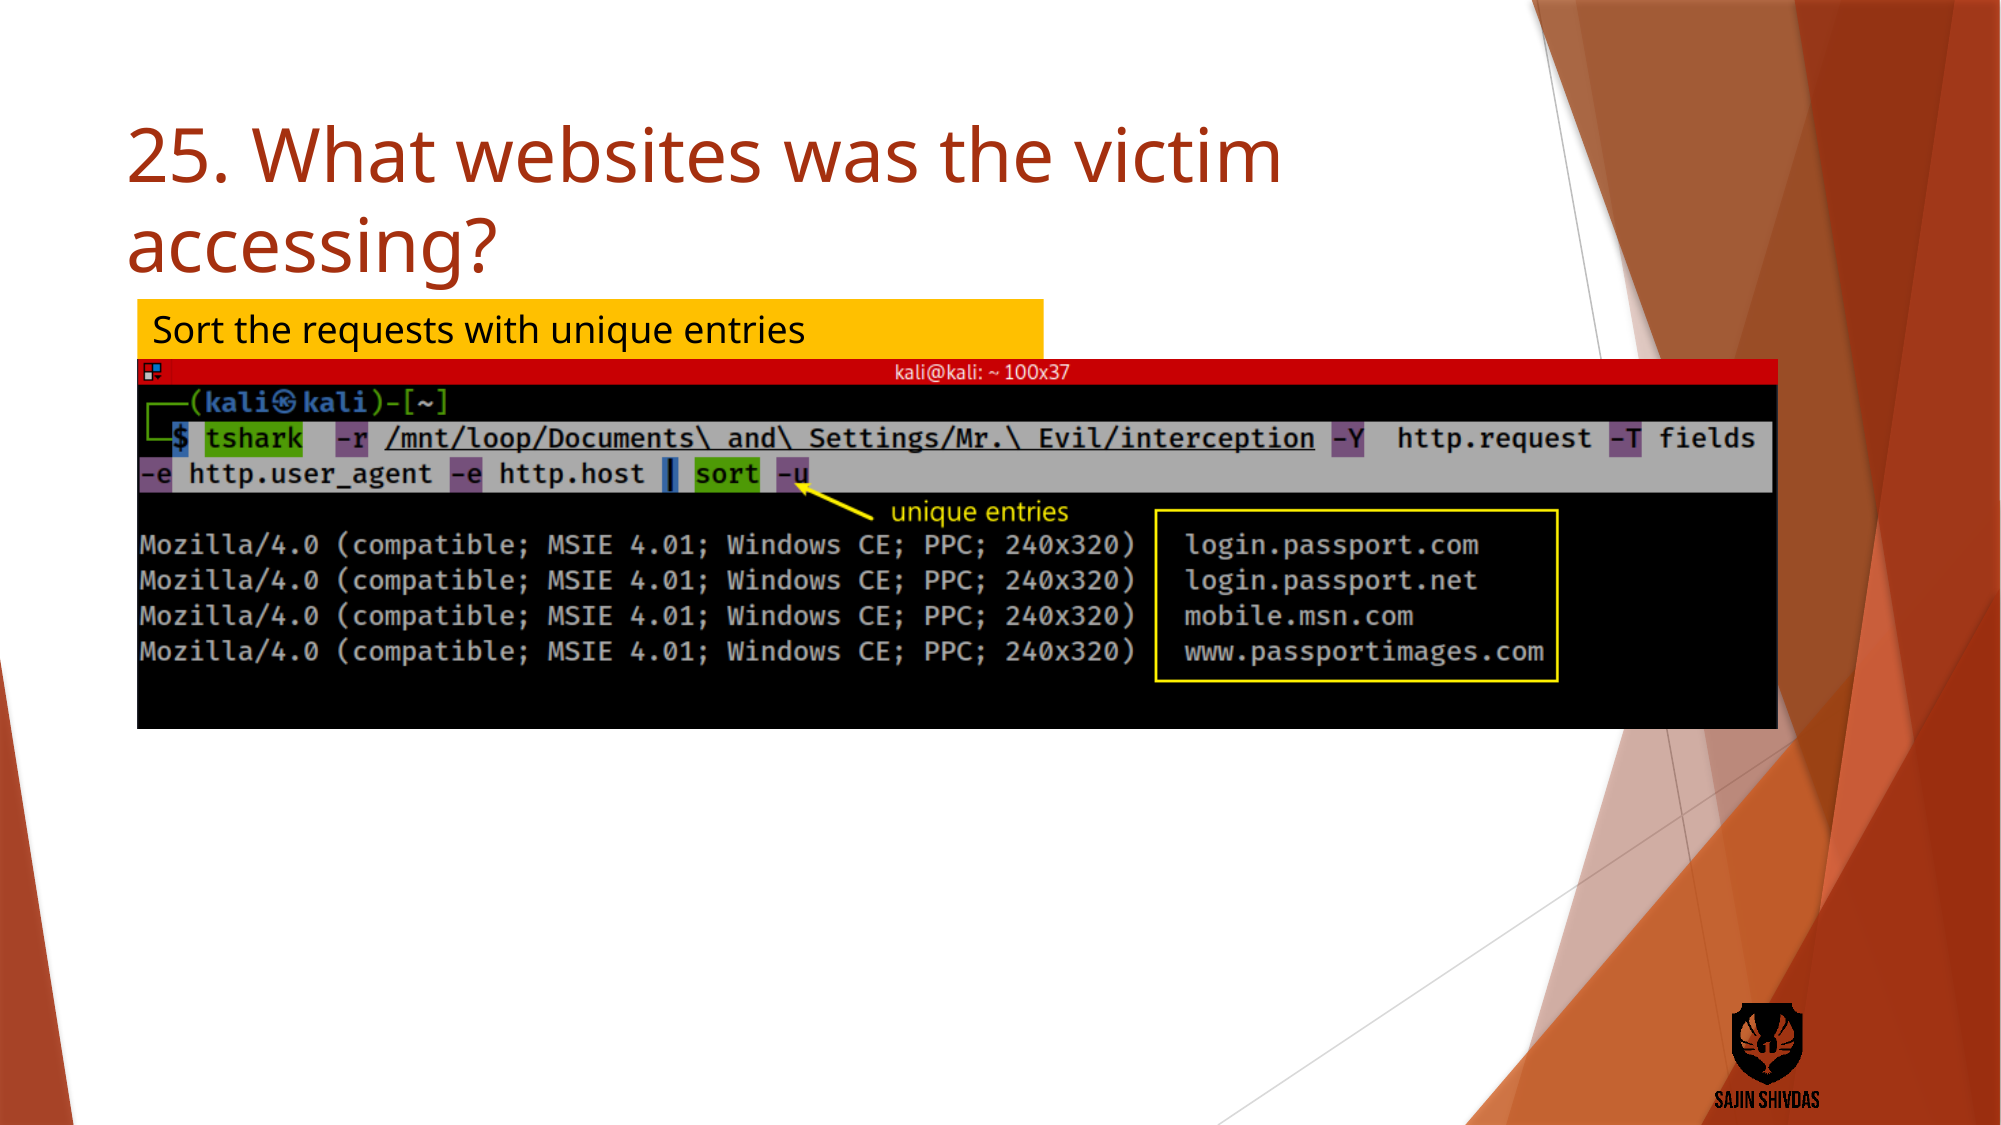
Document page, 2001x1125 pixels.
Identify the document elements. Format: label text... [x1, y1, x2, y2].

picture [136, 359, 1779, 729]
title 25. What websites was the victim accessing? [111, 99, 1522, 317]
text_box Sort the requests with unique entries [137, 299, 1044, 359]
picture [1703, 992, 1834, 1122]
